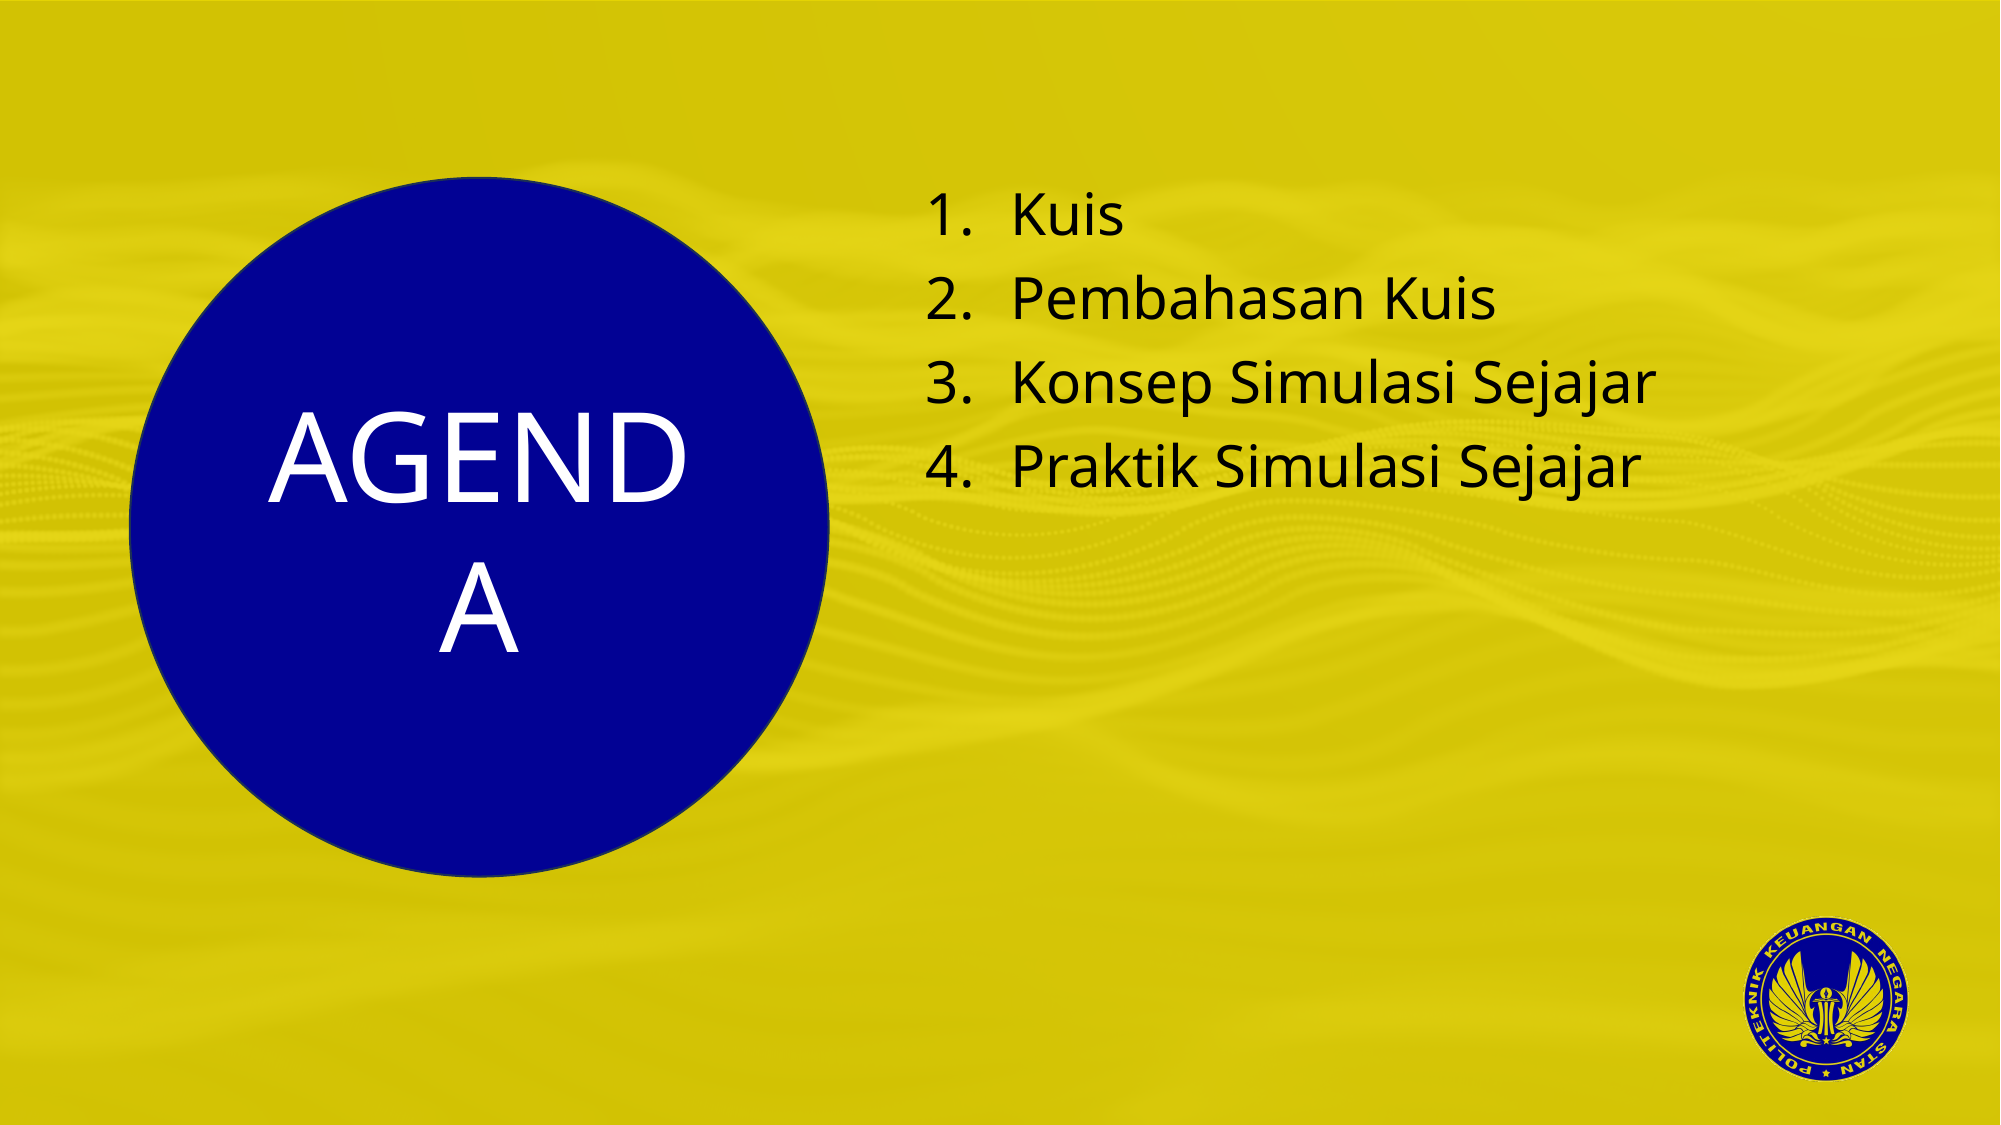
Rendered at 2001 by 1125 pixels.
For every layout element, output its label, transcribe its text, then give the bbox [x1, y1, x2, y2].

picture [1743, 916, 1909, 1082]
list Kuis Pembahasan Kuis Konsep Simulasi Sejajar Praktik Simulasi Sejajar [910, 177, 1863, 946]
